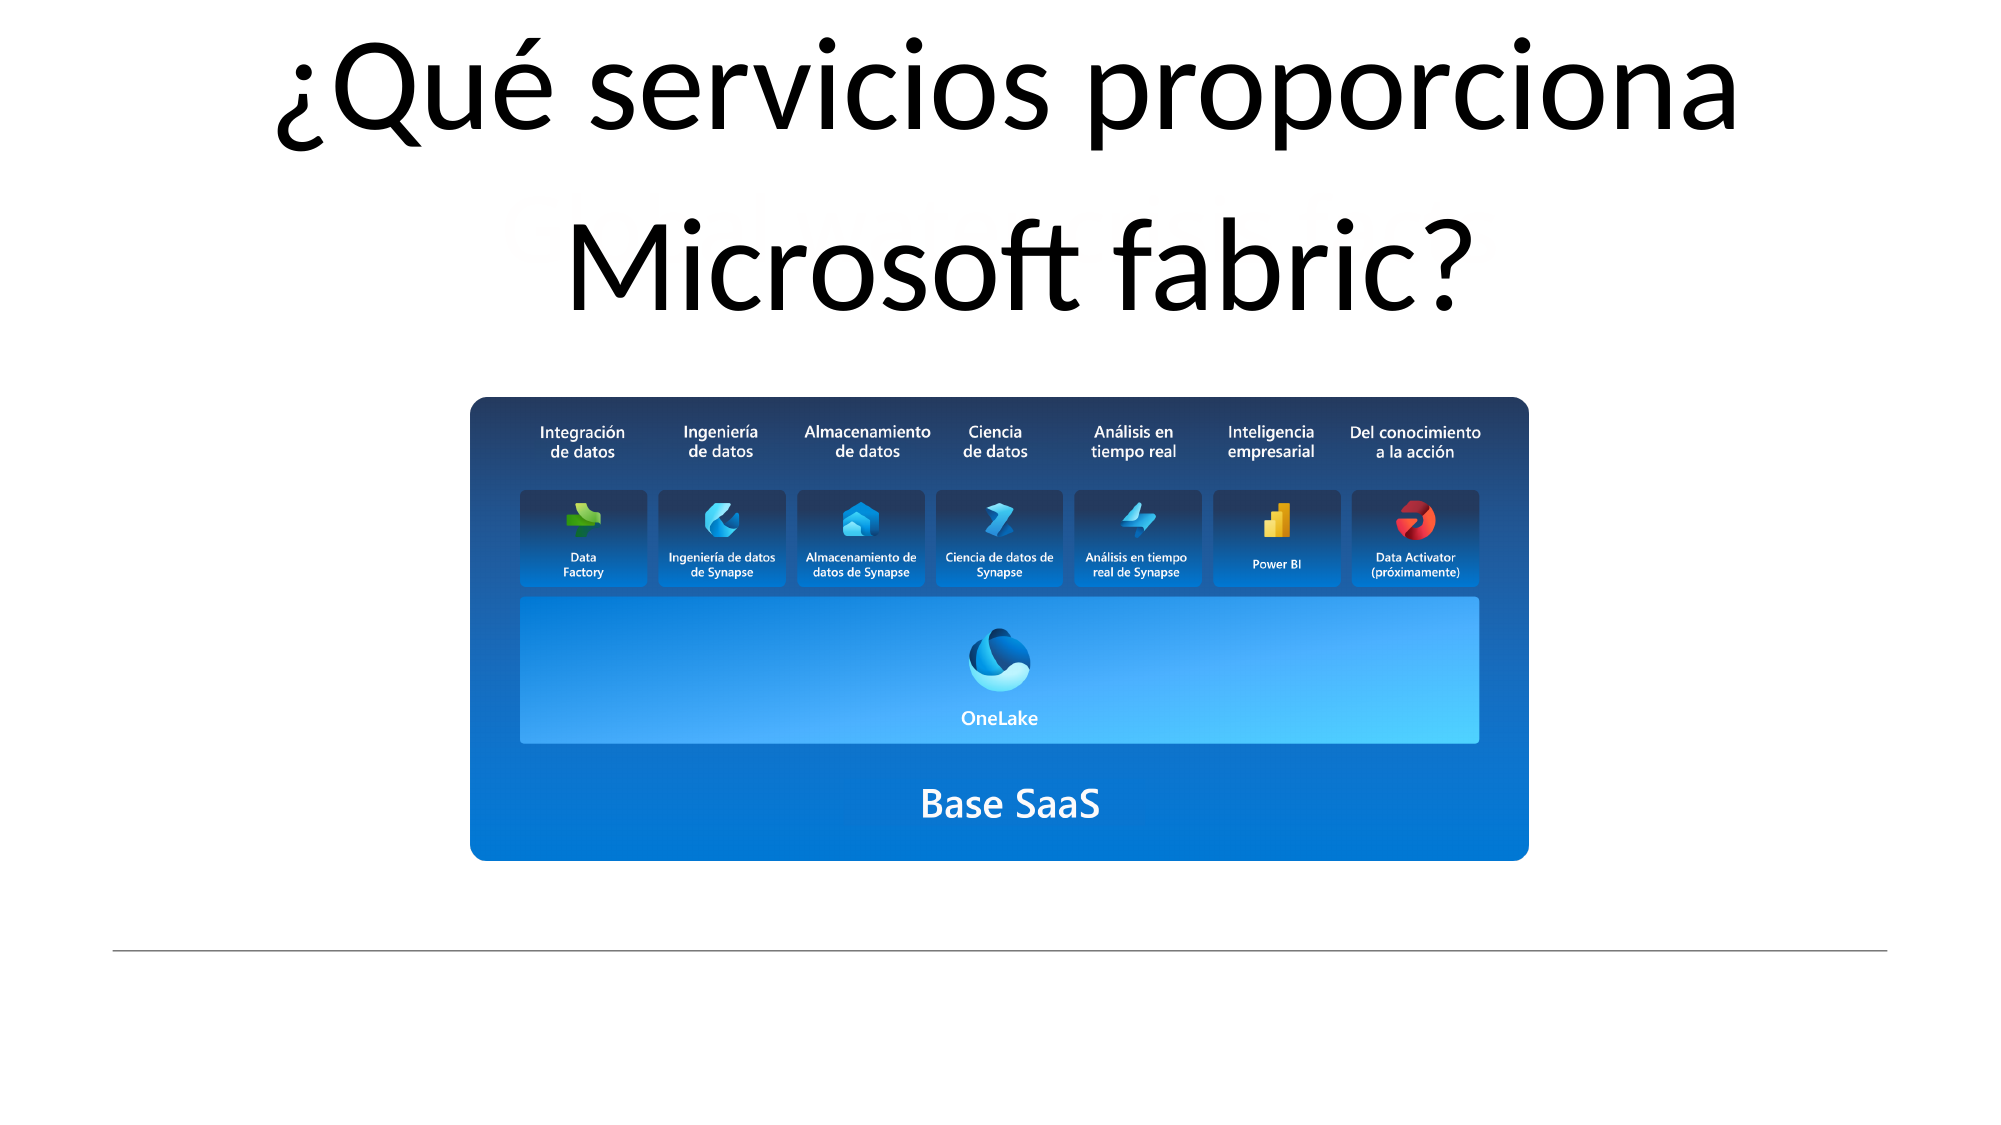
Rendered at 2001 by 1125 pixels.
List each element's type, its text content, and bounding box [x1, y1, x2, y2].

picture [470, 397, 1530, 861]
text_box ¿Qué servicios proporciona Microsoft fabric? [112, 66, 1900, 338]
